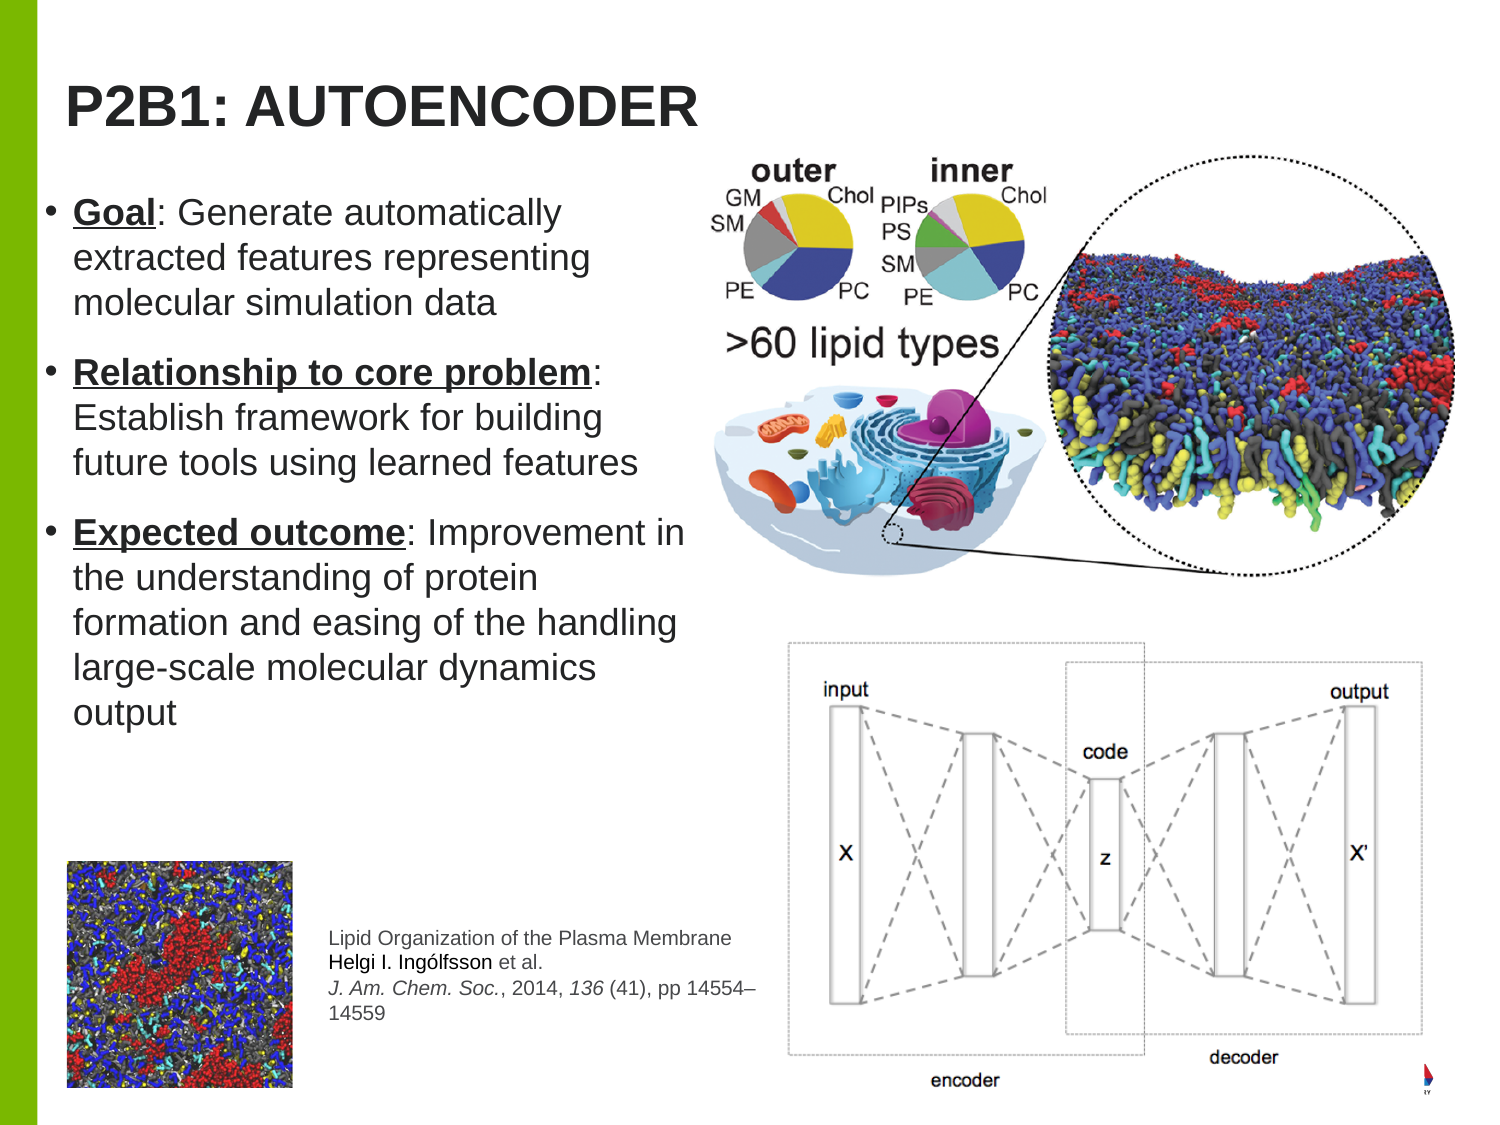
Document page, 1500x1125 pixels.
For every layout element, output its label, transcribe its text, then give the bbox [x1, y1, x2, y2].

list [707, 153, 1465, 580]
title P2B1: Autoencoder [65, 3, 1500, 141]
picture [779, 628, 1442, 1102]
picture [66, 861, 294, 1089]
list Goal: Generate automatically extracted features representing molecular simulation data Relationship to core problem: Establish framework for building future tools using learned features Expected outcome: Improvement in the understanding of protein formation and easing of the handling large-scale molecular dynamics output [44, 187, 694, 797]
text_box Lipid Organization of the Plasma Membrane Helgi I. Ingólfsson et al. J. Am. Chem. Soc., 2014, 136 (41), pp 14554–14559 [313, 916, 774, 1032]
